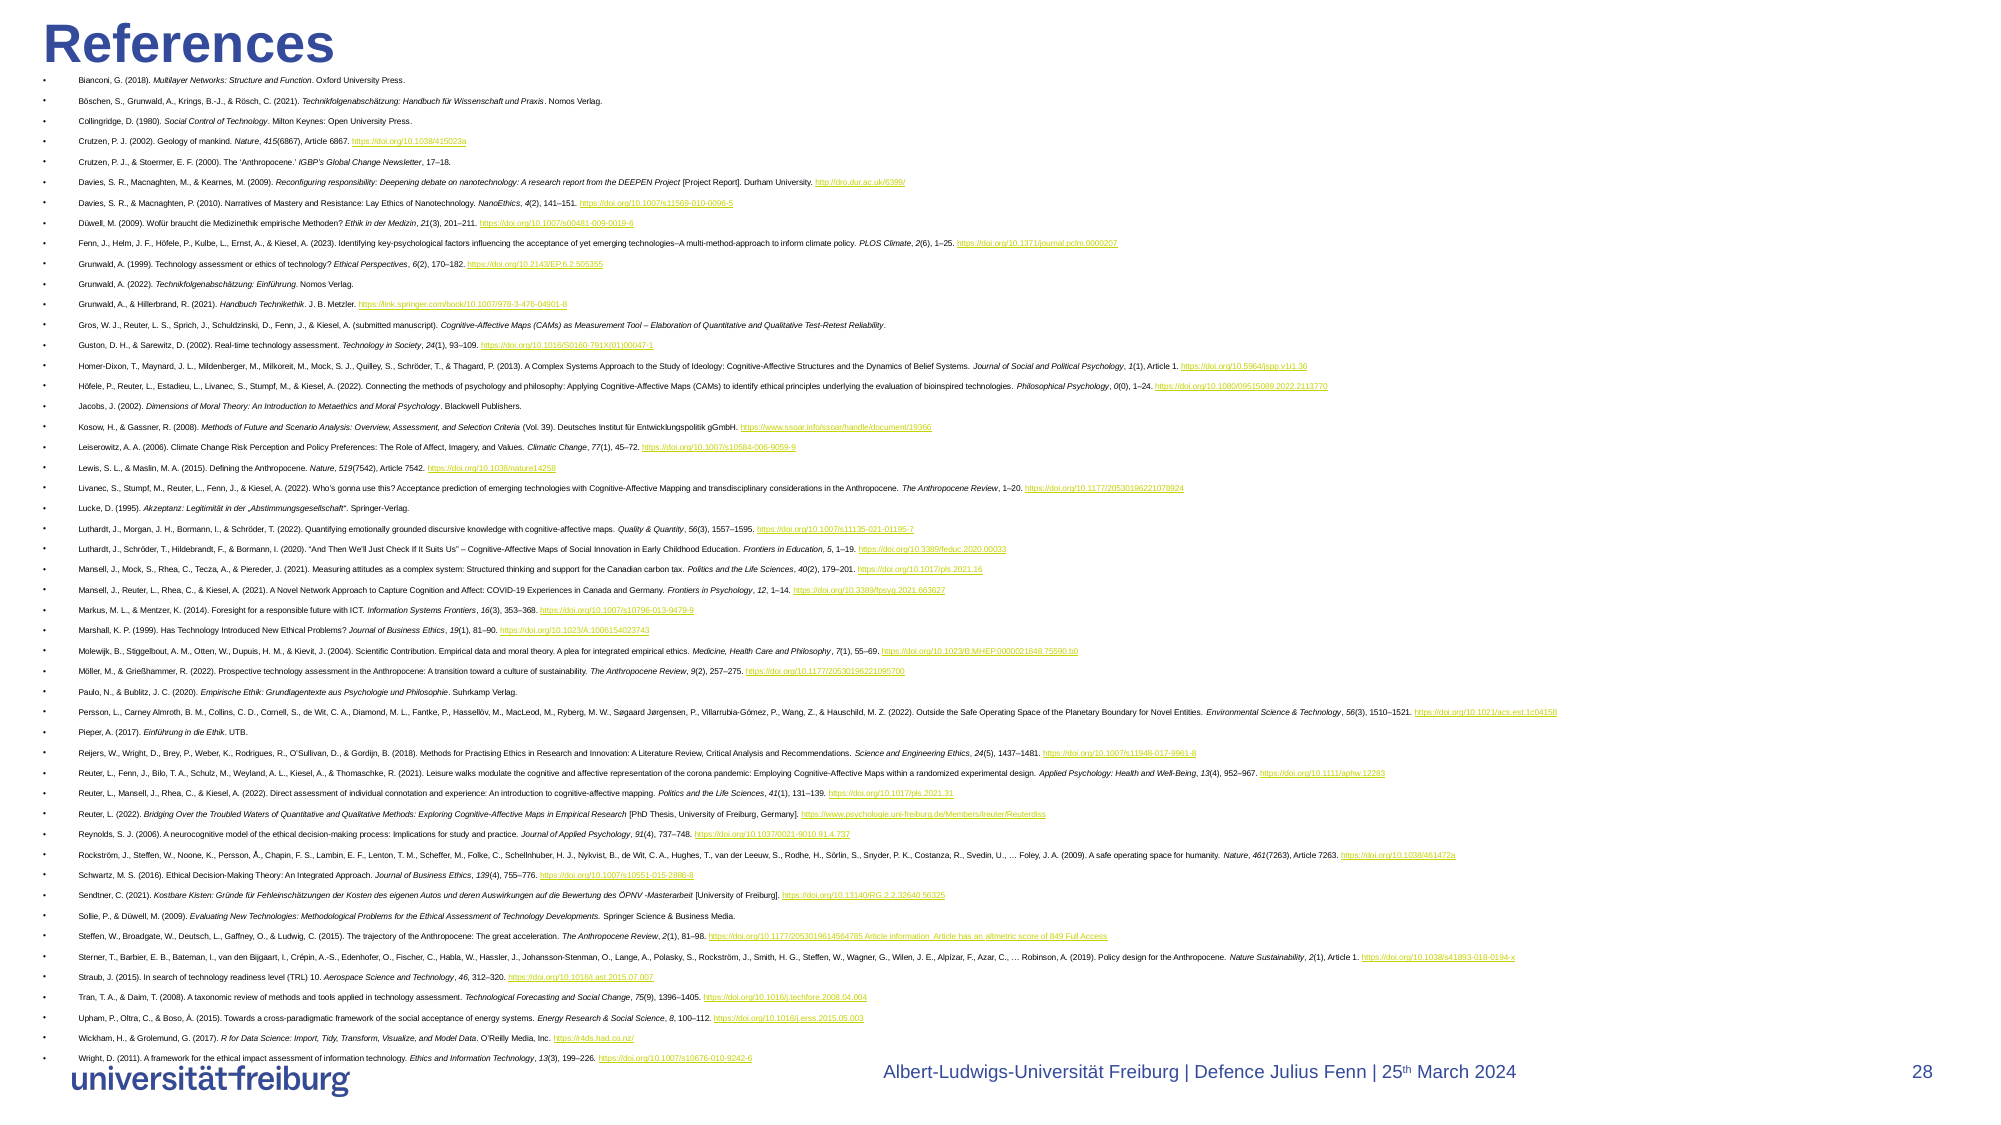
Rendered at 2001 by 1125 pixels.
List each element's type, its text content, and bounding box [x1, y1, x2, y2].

list Bianconi, G. (2018). Multilayer Networks: Structure and Function. Oxford University Press. Böschen, S., Grunwald, A., Krings, B.-J., & Rösch, C. (2021). Technikfolgenabschätzung: Handbuch für Wissenschaft und Praxis. Nomos Verlag. Collingridge, D. (1980). Social Control of Technology. Milton Keynes: Open University Press. Crutzen, P. J. (2002). Geology of mankind. Nature, 415(6867), Article 6867. https://doi.org/10.1038/415023a Crutzen, P. J., & Stoermer, E. F. (2000). The ‘Anthropocene.’ IGBP’s Global Change Newsletter, 17–18. Davies, S. R., Macnaghten, M., & Kearnes, M. (2009). Reconfiguring responsibility: Deepening debate on nanotechnology: A research report from the DEEPEN Project [Project Report]. Durham University. http://dro.dur.ac.uk/6399/ Davies, S. R., & Macnaghten, P. (2010). Narratives of Mastery and Resistance: Lay Ethics of Nanotechnology. NanoEthics, 4(2), 141–151. https://doi.org/10.1007/s11569-010-0096-5 Düwell, M. (2009). Wofür braucht die Medizinethik empirische Methoden? Ethik in der Medizin, 21(3), 201–211. https://doi.org/10.1007/s00481-009-0019-6 Fenn, J., Helm, J. F., Höfele, P., Kulbe, L., Ernst, A., & Kiesel, A. (2023). Identifying key-psychological factors influencing the acceptance of yet emerging technologies–A multi-method-approach to inform climate policy. PLOS Climate, 2(6), 1–25. https://doi.org/10.1371/journal.pclm.0000207 Grunwald, A. (1999). Technology assessment or ethics of technology? Ethical Perspectives, 6(2), 170–182. https://doi.org/10.2143/EP.6.2.505355 Grunwald, A. (2022). Technikfolgenabschätzung: Einführung. Nomos Verlag. Grunwald, A., & Hillerbrand, R. (2021). Handbuch Technikethik. J. B. Metzler. https://link.springer.com/book/10.1007/978-3-476-04901-8 Gros, W. J., Reuter, L. S., Sprich, J., Schuldzinski, D., Fenn, J., & Kiesel, A. (submitted manuscript). Cognitive-Affective Maps (CAMs) as Measurement Tool – Elaboration of Quantitative and Qualitative Test-Retest Reliability. Guston, D. H., & Sarewitz, D. (2002). Real-time technology assessment. Technology in Society, 24(1), 93–109. https://doi.org/10.1016/S0160-791X(01)00047-1 Homer-Dixon, T., Maynard, J. L., Mildenberger, M., Milkoreit, M., Mock, S. J., Quilley, S., Schröder, T., & Thagard, P. (2013). A Complex Systems Approach to the Study of Ideology: Cognitive-Affective Structures and the Dynamics of Belief Systems. Journal of Social and Political Psychology, 1(1), Article 1. https://doi.org/10.5964/jspp.v1i1.36 Höfele, P., Reuter, L., Estadieu, L., Livanec, S., Stumpf, M., & Kiesel, A. (2022). Connecting the methods of psychology and philosophy: Applying Cognitive-Affective Maps (CAMs) to identify ethical principles underlying the evaluation of bioinspired technologies. Philosophical Psychology, 0(0), 1–24. https://doi.org/10.1080/09515089.2022.2113770 Jacobs, J. (2002). Dimensions of Moral Theory: An Introduction to Metaethics and Moral Psychology. Blackwell Publishers. Kosow, H., & Gassner, R. (2008). Methods of Future and Scenario Analysis: Overview, Assessment, and Selection Criteria (Vol. 39). Deutsches Institut für Entwicklungspolitik gGmbH. https://www.ssoar.info/ssoar/handle/document/19366 Leiserowitz, A. A. (2006). Climate Change Risk Perception and Policy Preferences: The Role of Affect, Imagery, and Values. Climatic Change, 77(1), 45–72. https://doi.org/10.1007/s10584-006-9059-9 Lewis, S. L., & Maslin, M. A. (2015). Defining the Anthropocene. Nature, 519(7542), Article 7542. https://doi.org/10.1038/nature14258 Livanec, S., Stumpf, M., Reuter, L., Fenn, J., & Kiesel, A. (2022). Who’s gonna use this? Acceptance prediction of emerging technologies with Cognitive-Affective Mapping and transdisciplinary considerations in the Anthropocene. The Anthropocene Review, 1–20. https://doi.org/10.1177/20530196221078924 Lucke, D. (1995). Akzeptanz: Legitimität in der „Abstimmungsgesellschaft“. Springer-Verlag. Luthardt, J., Morgan, J. H., Bormann, I., & Schröder, T. (2022). Quantifying emotionally grounded discursive knowledge with cognitive-affective maps. Quality & Quantity, 56(3), 1557–1595. https://doi.org/10.1007/s11135-021-01195-7 Luthardt, J., Schröder, T., Hildebrandt, F., & Bormann, I. (2020). “And Then We’ll Just Check If It Suits Us” – Cognitive-Affective Maps of Social Innovation in Early Childhood Education. Frontiers in Education, 5, 1–19. https://doi.org/10.3389/feduc.2020.00033 Mansell, J., Mock, S., Rhea, C., Tecza, A., & Piereder, J. (2021). Measuring attitudes as a complex system: Structured thinking and support for the Canadian carbon tax. Politics and the Life Sciences, 40(2), 179–201. https://doi.org/10.1017/pls.2021.16 Mansell, J., Reuter, L., Rhea, C., & Kiesel, A. (2021). A Novel Network Approach to Capture Cognition and Affect: COVID-19 Experiences in Canada and Germany. Frontiers in Psychology, 12, 1–14. https://doi.org/10.3389/fpsyg.2021.663627 Markus, M. L., & Mentzer, K. (2014). Foresight for a responsible future with ICT. Information Systems Frontiers, 16(3), 353–368. https://doi.org/10.1007/s10796-013-9479-9 Marshall, K. P. (1999). Has Technology Introduced New Ethical Problems? Journal of Business Ethics, 19(1), 81–90. https://doi.org/10.1023/A:1006154023743 Molewijk, B., Stiggelbout, A. M., Otten, W., Dupuis, H. M., & Kievit, J. (2004). Scientific Contribution. Empirical data and moral theory. A plea for integrated empirical ethics. Medicine, Health Care and Philosophy, 7(1), 55–69. https://doi.org/10.1023/B:MHEP.0000021848.75590.b0 Möller, M., & Grießhammer, R. (2022). Prospective technology assessment in the Anthropocene: A transition toward a culture of sustainability. The Anthropocene Review, 9(2), 257–275. https://doi.org/10.1177/20530196221095700 Paulo, N., & Bublitz, J. C. (2020). Empirische Ethik: Grundlagentexte aus Psychologie und Philosophie. Suhrkamp Verlag. Persson, L., Carney Almroth, B. M., Collins, C. D., Cornell, S., de Wit, C. A., Diamond, M. L., Fantke, P., Hassellöv, M., MacLeod, M., Ryberg, M. W., Søgaard Jørgensen, P., Villarrubia-Gómez, P., Wang, Z., & Hauschild, M. Z. (2022). Outside the Safe Operating Space of the Planetary Boundary for Novel Entities. Environmental Science & Technology, 56(3), 1510–1521. https://doi.org/10.1021/acs.est.1c04158 Pieper, A. (2017). Einführung in die Ethik. UTB. Reijers, W., Wright, D., Brey, P., Weber, K., Rodrigues, R., O’Sullivan, D., & Gordijn, B. (2018). Methods for Practising Ethics in Research and Innovation: A Literature Review, Critical Analysis and Recommendations. Science and Engineering Ethics, 24(5), 1437–1481. https://doi.org/10.1007/s11948-017-9961-8 Reuter, L., Fenn, J., Bilo, T. A., Schulz, M., Weyland, A. L., Kiesel, A., & Thomaschke, R. (2021). Leisure walks modulate the cognitive and affective representation of the corona pandemic: Employing Cognitive-Affective Maps within a randomized experimental design. Applied Psychology: Health and Well-Being, 13(4), 952–967. https://doi.org/10.1111/aphw.12283 Reuter, L., Mansell, J., Rhea, C., & Kiesel, A. (2022). Direct assessment of individual connotation and experience: An introduction to cognitive-affective mapping. Politics and the Life Sciences, 41(1), 131–139. https://doi.org/10.1017/pls.2021.31 Reuter, L. (2022). Bridging Over the Troubled Waters of Quantitative and Qualitative Methods: Exploring Cognitive-Affective Maps in Empirical Research [PhD Thesis, University of Freiburg, Germany]. https://www.psychologie.uni-freiburg.de/Members/lreuter/Reuterdiss Reynolds, S. J. (2006). A neurocognitive model of the ethical decision-making process: Implications for study and practice. Journal of Applied Psychology, 91(4), 737–748. https://doi.org/10.1037/0021-9010.91.4.737 Rockström, J., Steffen, W., Noone, K., Persson, Å., Chapin, F. S., Lambin, E. F., Lenton, T. M., Scheffer, M., Folke, C., Schellnhuber, H. J., Nykvist, B., de Wit, C. A., Hughes, T., van der Leeuw, S., Rodhe, H., Sörlin, S., Snyder, P. K., Costanza, R., Svedin, U., … Foley, J. A. (2009). A safe operating space for humanity. Nature, 461(7263), Article 7263. https://doi.org/10.1038/461472a Schwartz, M. S. (2016). Ethical Decision-Making Theory: An Integrated Approach. Journal of Business Ethics, 139(4), 755–776. https://doi.org/10.1007/s10551-015-2886-8 Sendtner, C. (2021). Kostbare Kisten: Gründe für Fehleinschätzungen der Kosten des eigenen Autos und deren Auswirkungen auf die Bewertung des ÖPNV -Masterarbeit [University of Freiburg]. https://doi.org/10.13140/RG.2.2.32640.56325 Sollie, P., & Düwell, M. (2009). Evaluating New Technologies: Methodological Problems for the Ethical Assessment of Technology Developments. Springer Science & Business Media. Steffen, W., Broadgate, W., Deutsch, L., Gaffney, O., & Ludwig, C. (2015). The trajectory of the Anthropocene: The great acceleration. The Anthropocene Review, 2(1), 81–98. https://doi.org/10.1177/2053019614564785 Article information Article has an altmetric score of 849 Full Access Sterner, T., Barbier, E. B., Bateman, I., van den Bijgaart, I., Crépin, A.-S., Edenhofer, O., Fischer, C., Habla, W., Hassler, J., Johansson-Stenman, O., Lange, A., Polasky, S., Rockström, J., Smith, H. G., Steffen, W., Wagner, G., Wilen, J. E., Alpízar, F., Azar, C., … Robinson, A. (2019). Policy design for the Anthropocene. Nature Sustainability, 2(1), Article 1. https://doi.org/10.1038/s41893-018-0194-x Straub, J. (2015). In search of technology readiness level (TRL) 10. Aerospace Science and Technology, 46, 312–320. https://doi.org/10.1016/j.ast.2015.07.007 Tran, T. A., & Daim, T. (2008). A taxonomic review of methods and tools applied in technology assessment. Technological Forecasting and Social Change, 75(9), 1396–1405. https://doi.org/10.1016/j.techfore.2008.04.004 Upham, P., Oltra, C., & Boso, À. (2015). Towards a cross-paradigmatic framework of the social acceptance of energy systems. Energy Research & Social Science, 8, 100–112. https://doi.org/10.1016/j.erss.2015.05.003 Wickham, H., & Grolemund, G. (2017). R for Data Science: Import, Tidy, Transform, Visualize, and Model Data. O’Reilly Media, Inc. https://r4ds.had.co.nz/ Wright, D. (2011). A framework for the ethical impact assessment of information technology. Ethics and Information Technology, 13(3), 199–226. https://doi.org/10.1007/s10676-010-9242-6 [43, 75, 1904, 1118]
footer Albert-Ludwigs-Universität Freiburg | Defence Julius Fenn | 25th March 2024 [488, 1060, 1517, 1090]
title References [43, 7, 1904, 75]
slide_number 28 [1873, 1060, 1933, 1090]
